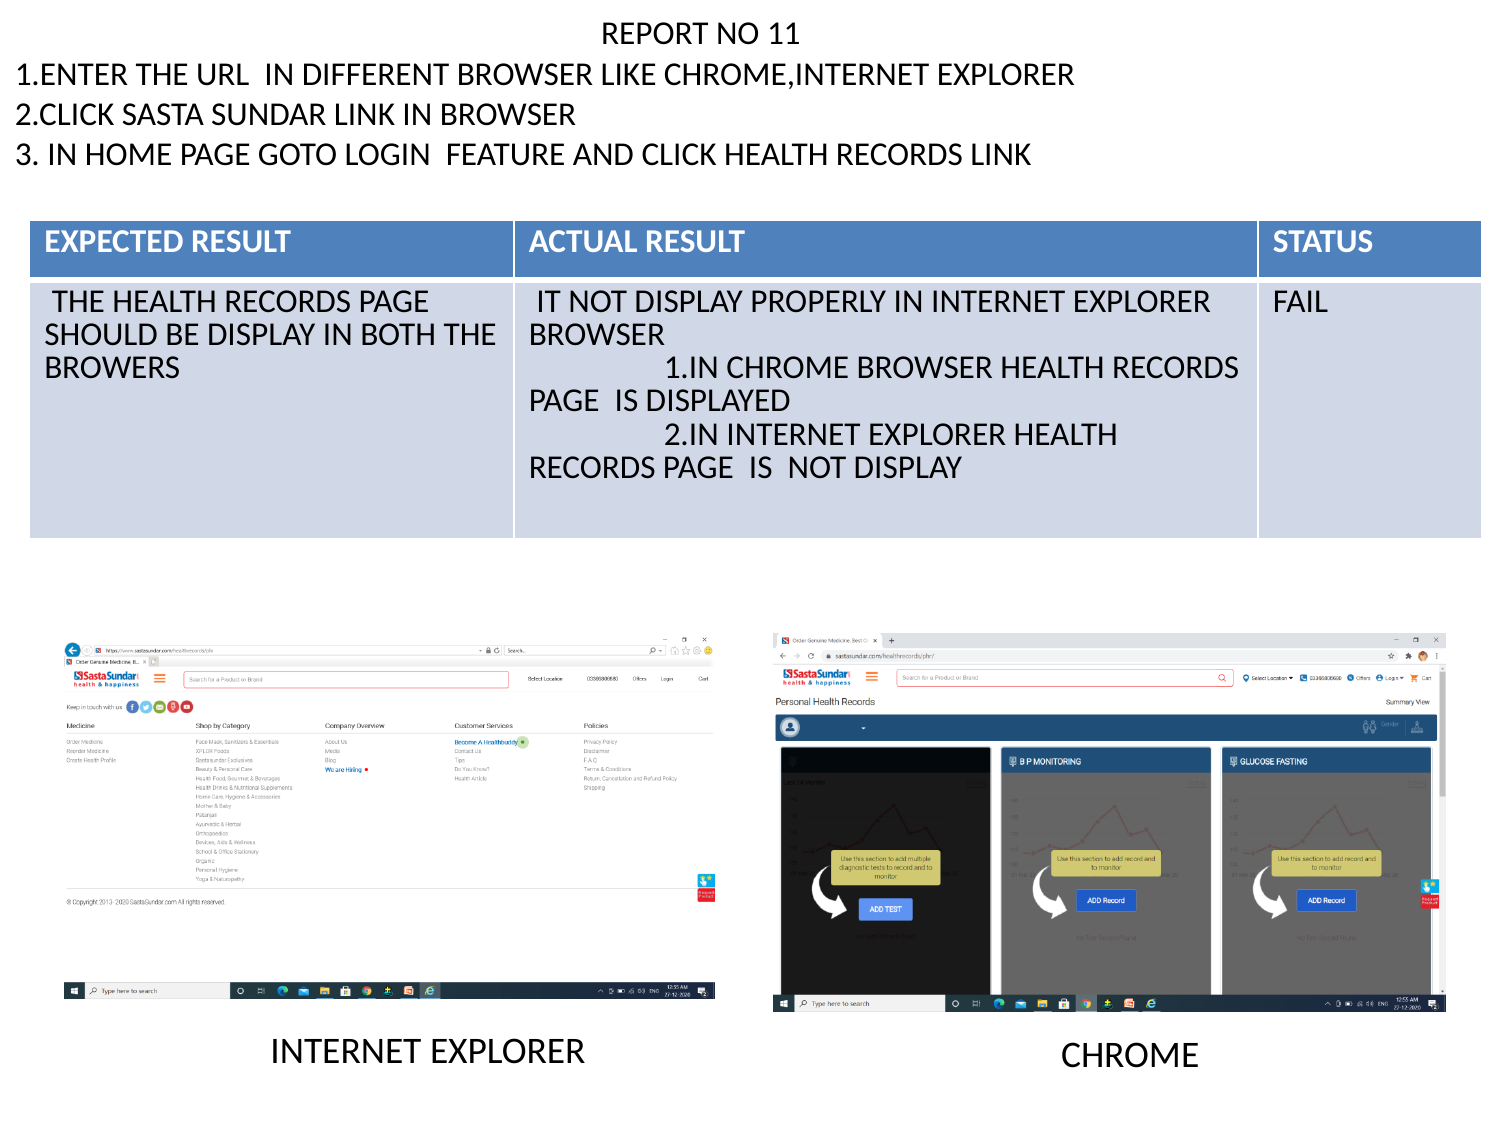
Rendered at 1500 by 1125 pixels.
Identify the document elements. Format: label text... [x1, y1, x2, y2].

table_cell IT NOT DISPLAY PROPERLY IN INTERNET EXPLORER BROWSER 1.IN CHROME BROWSER HEALTH RECORDS PAGE IS DISPLAYED 2.IN INTERNET EXPLORER HEALTH RECORDS PAGE IS NOT DISPLAY [515, 283, 1257, 538]
table_cell THE HEALTH RECORDS PAGE SHOULD BE DISPLAY IN BOTH THE BROWERS [30, 283, 513, 538]
table_cell FAIL [1259, 283, 1481, 538]
table_header STATUS [1259, 221, 1481, 277]
table_header ACTUAL RESULT [515, 221, 1257, 277]
text_box CHROME [1046, 1023, 1215, 1083]
picture [773, 633, 1446, 1012]
picture [64, 633, 715, 999]
text_box INTERNET EXPLORER [255, 1018, 601, 1124]
text_box REPORT NO 11 1.ENTER THE URL IN DIFFERENT BROWSER LIKE CHROME,INTERNET EXPLORER 2.CLICK SASTA SUNDAR LINK IN BROWSER 3. IN HOME PAGE GOTO LOGIN FEATURE AND CLICK HEALTH RECORDS LINK [0, 0, 1500, 180]
table_header EXPECTED RESULT [30, 221, 513, 277]
